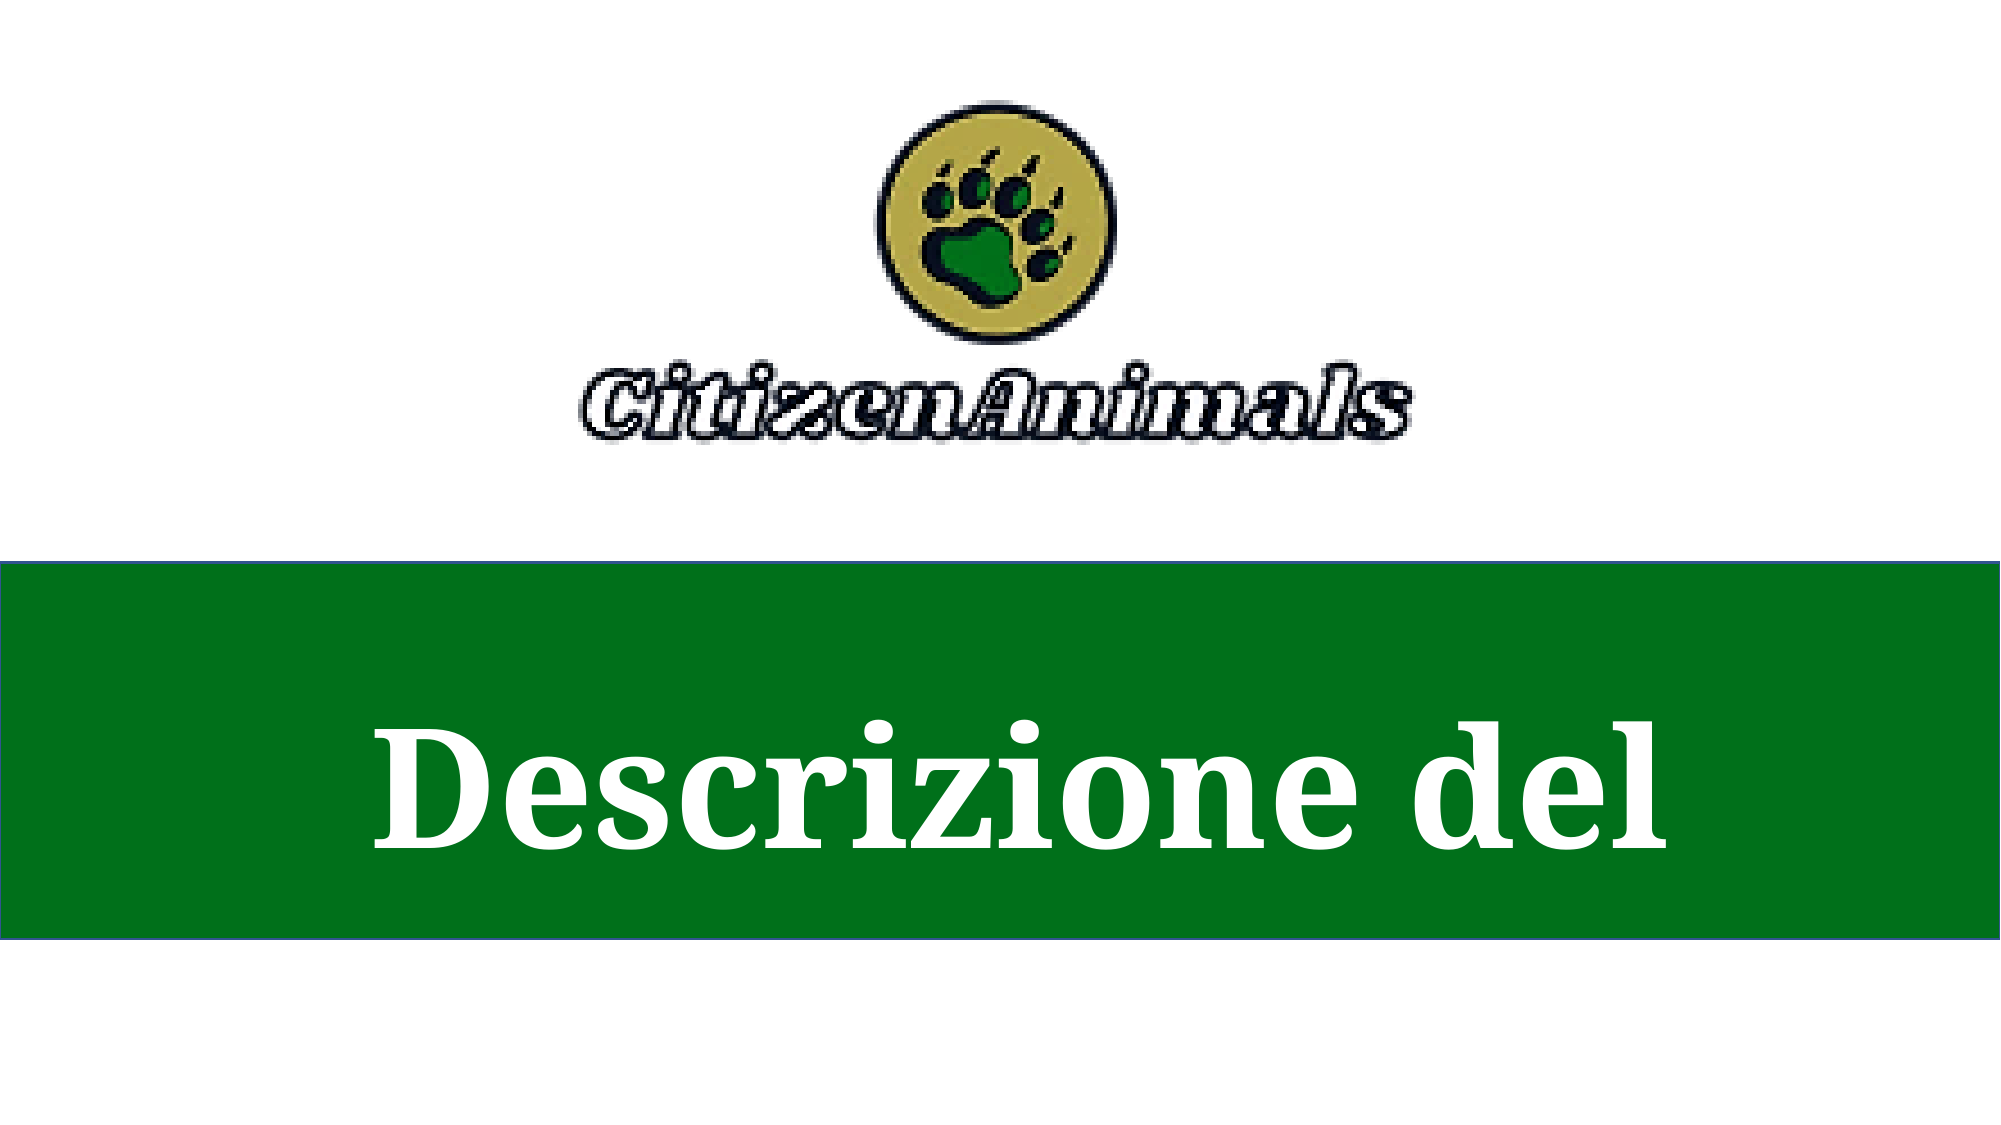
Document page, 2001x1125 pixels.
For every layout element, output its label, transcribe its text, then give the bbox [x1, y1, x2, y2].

text_box [1453, 561, 2000, 940]
text_box [0, 561, 547, 940]
picture [547, 0, 1453, 708]
text_box Descrizione del problema [74, 574, 1967, 1125]
